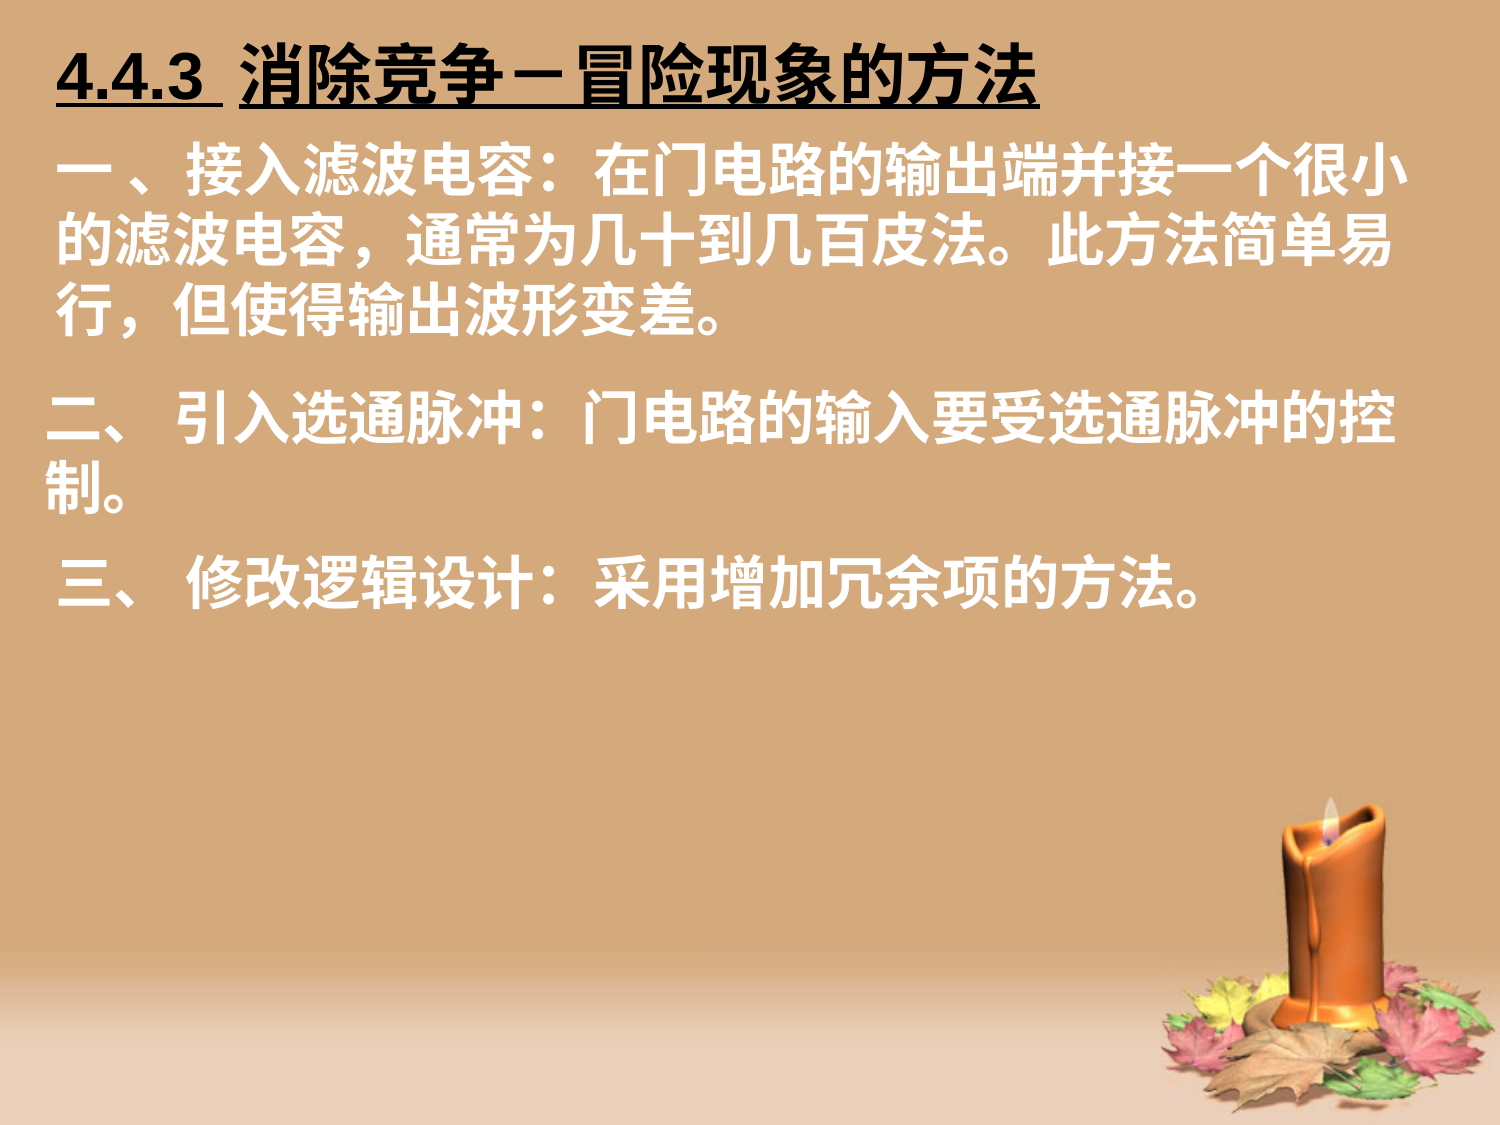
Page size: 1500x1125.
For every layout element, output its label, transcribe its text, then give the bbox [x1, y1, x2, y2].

title 4.4.3 消除竞争－冒险现象的方法 [41, 31, 1392, 114]
picture [0, 0, 1500, 1125]
text_box 二、 引入选通脉冲：门电路的输入要受选通脉冲的控制。 [29, 373, 1500, 529]
text_box 一 、接入滤波电容：在门电路的输出端并接一个很小的滤波电容，通常为几十到几百皮法。此方法简单易行，但使得输出波形变差。 [41, 125, 1454, 351]
text_box 三、 修改逻辑设计：采用增加冗余项的方法。 [41, 538, 1424, 624]
